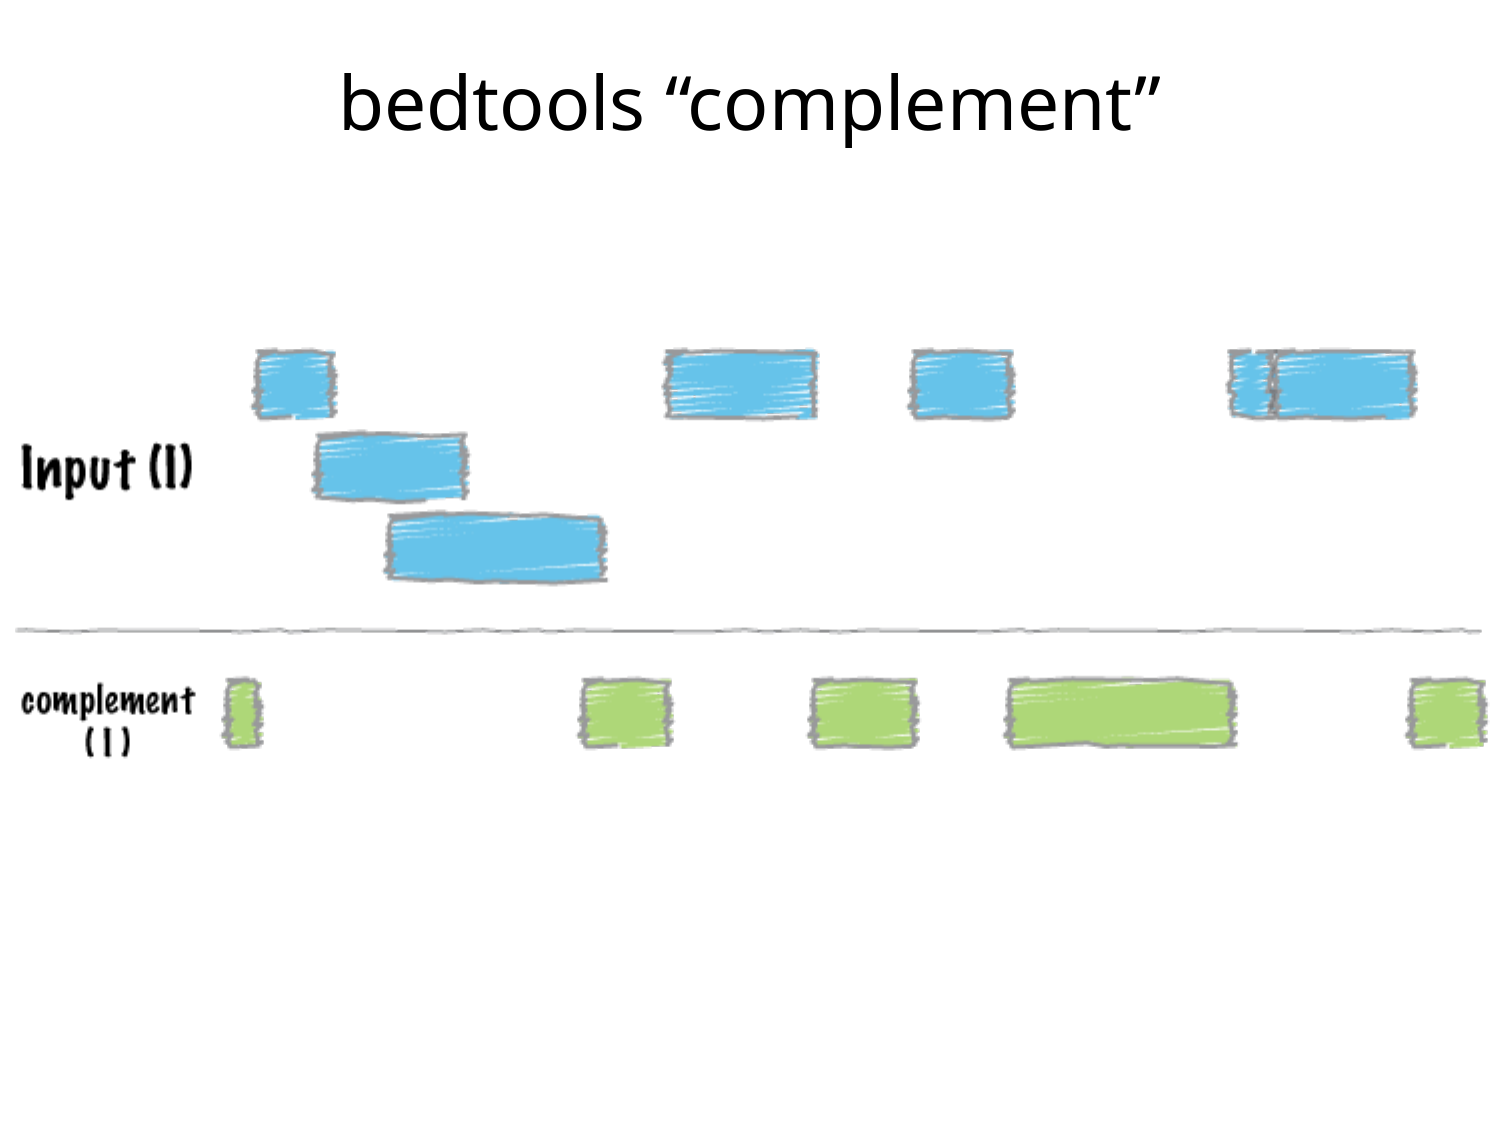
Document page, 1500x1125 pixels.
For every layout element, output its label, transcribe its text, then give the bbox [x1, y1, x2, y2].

picture [0, 316, 1500, 807]
text_box bedtools “complement” [0, 6, 1500, 195]
